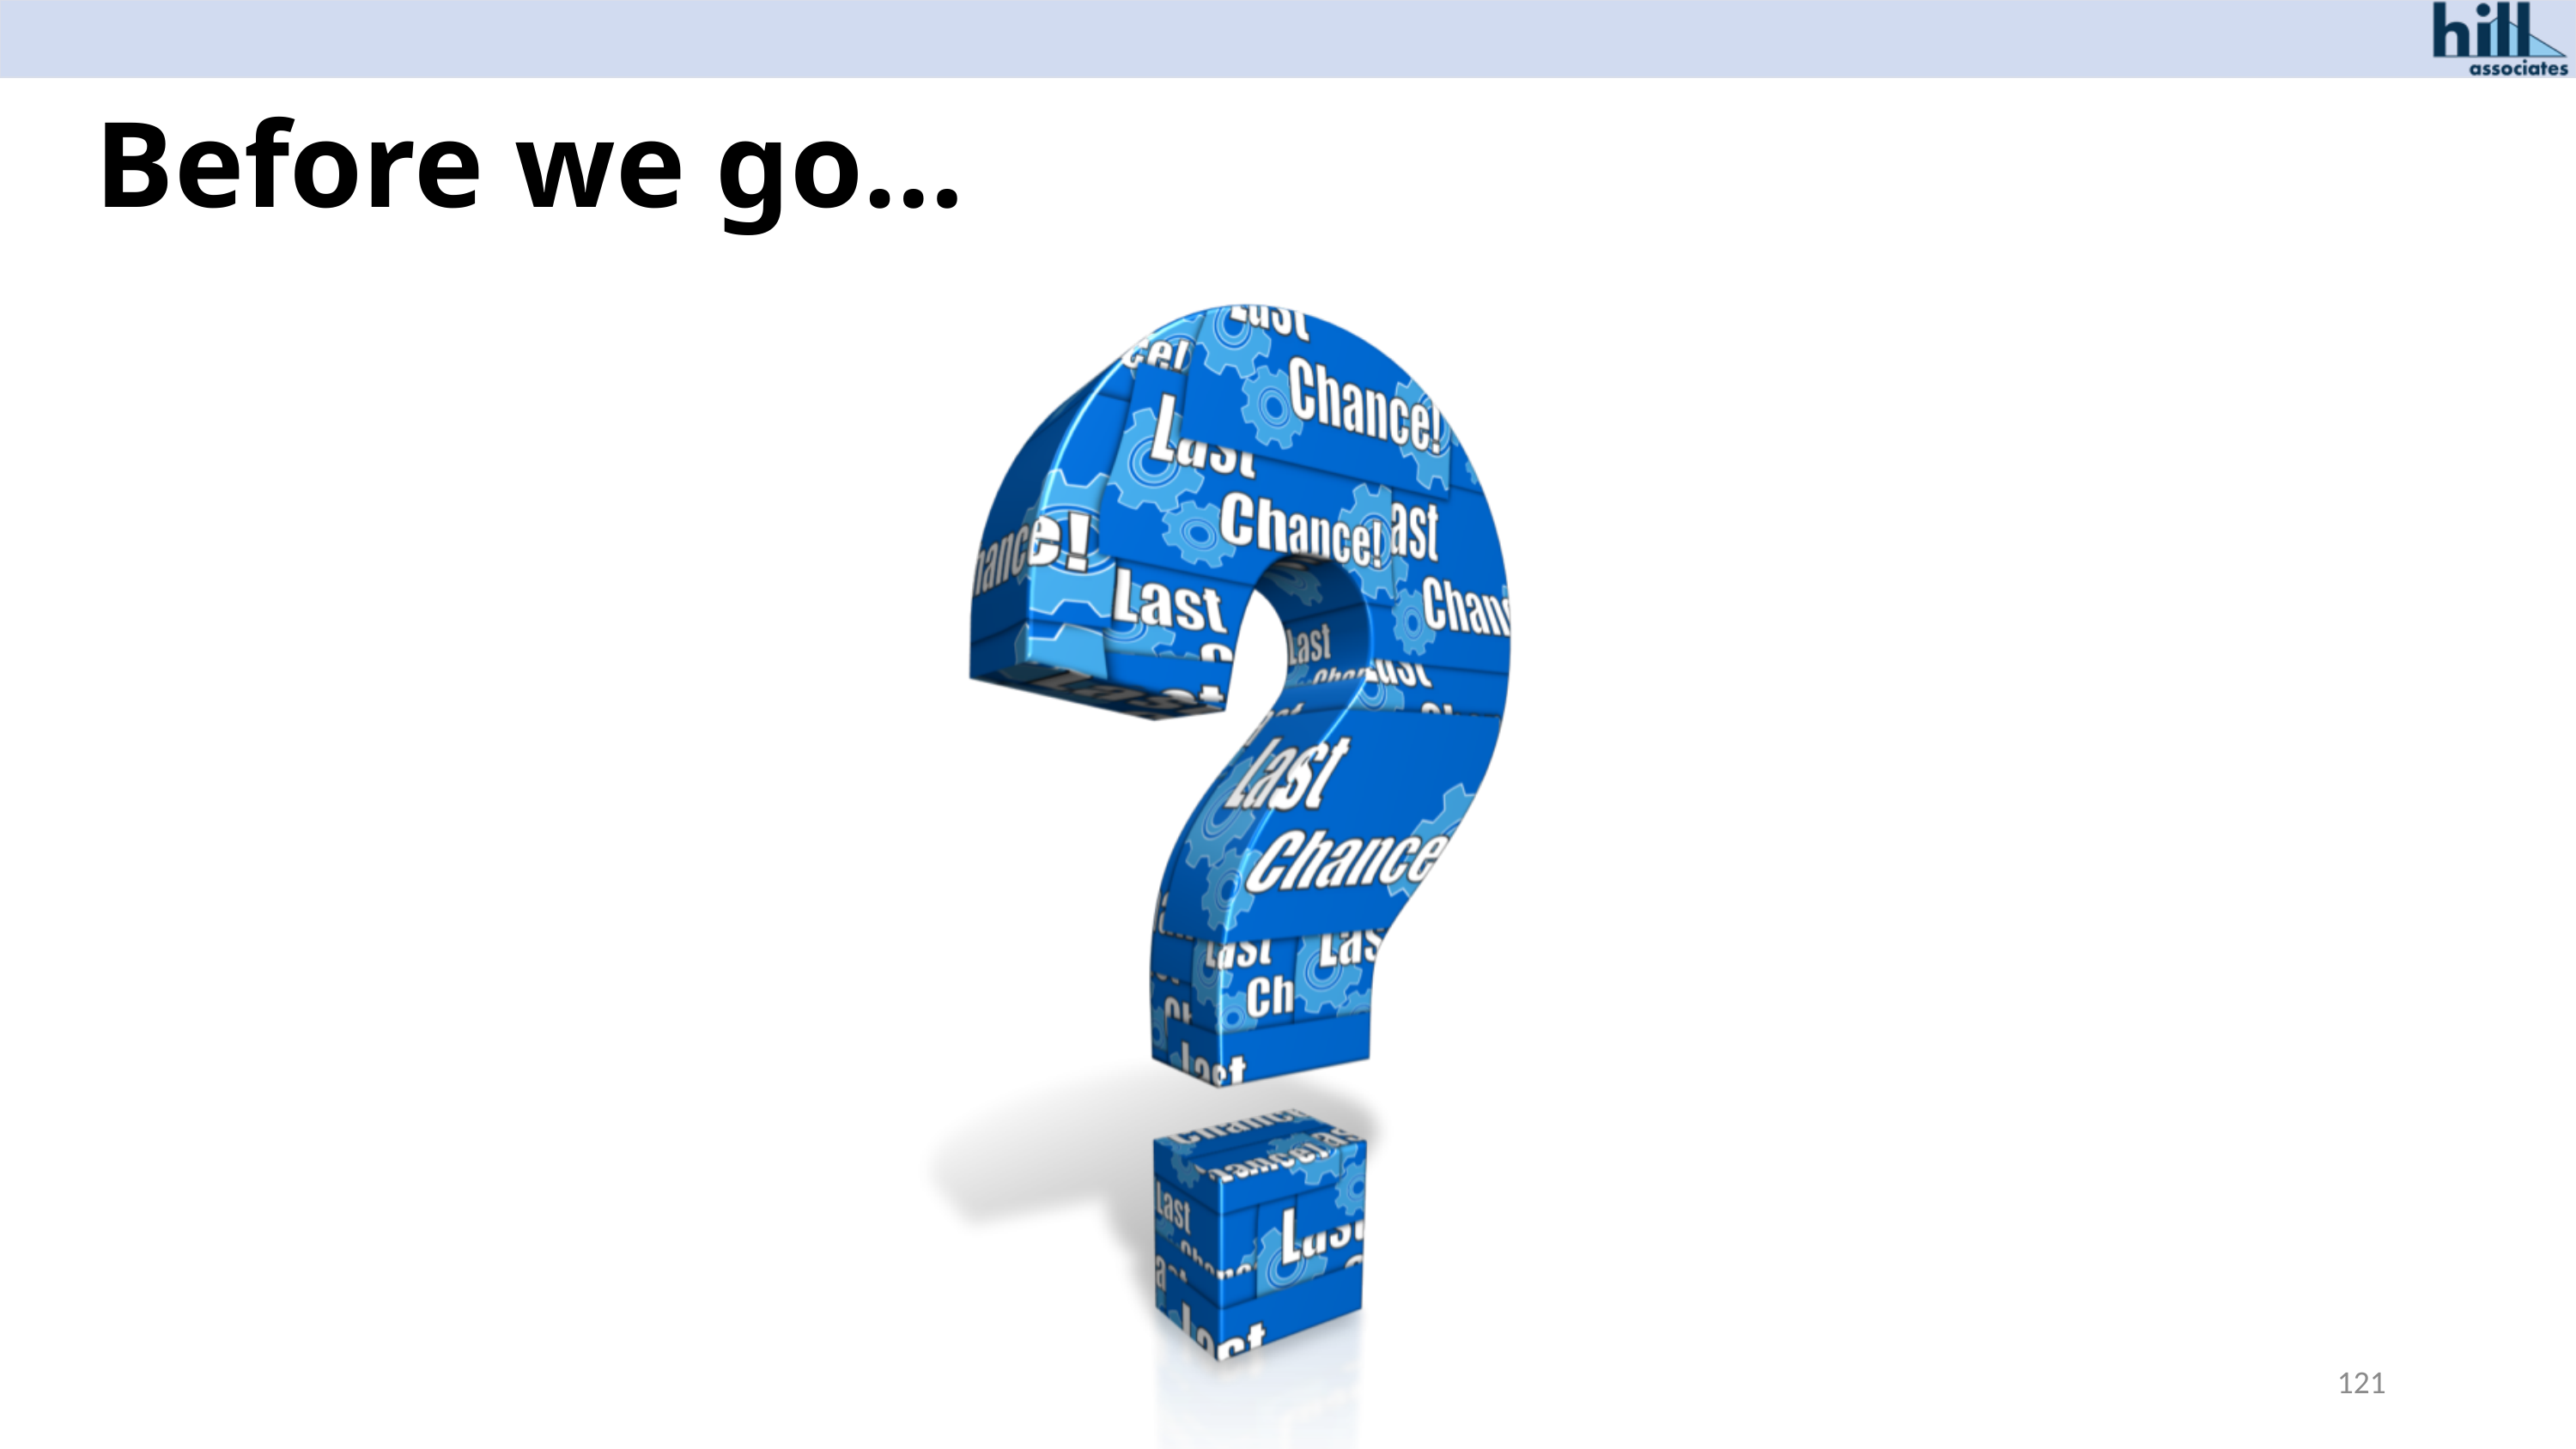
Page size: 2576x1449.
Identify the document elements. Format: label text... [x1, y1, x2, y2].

title Before we go… [82, 28, 2305, 309]
picture [901, 273, 1546, 1449]
picture [2432, 0, 2576, 80]
slide_number 121 [1819, 1343, 2399, 1420]
